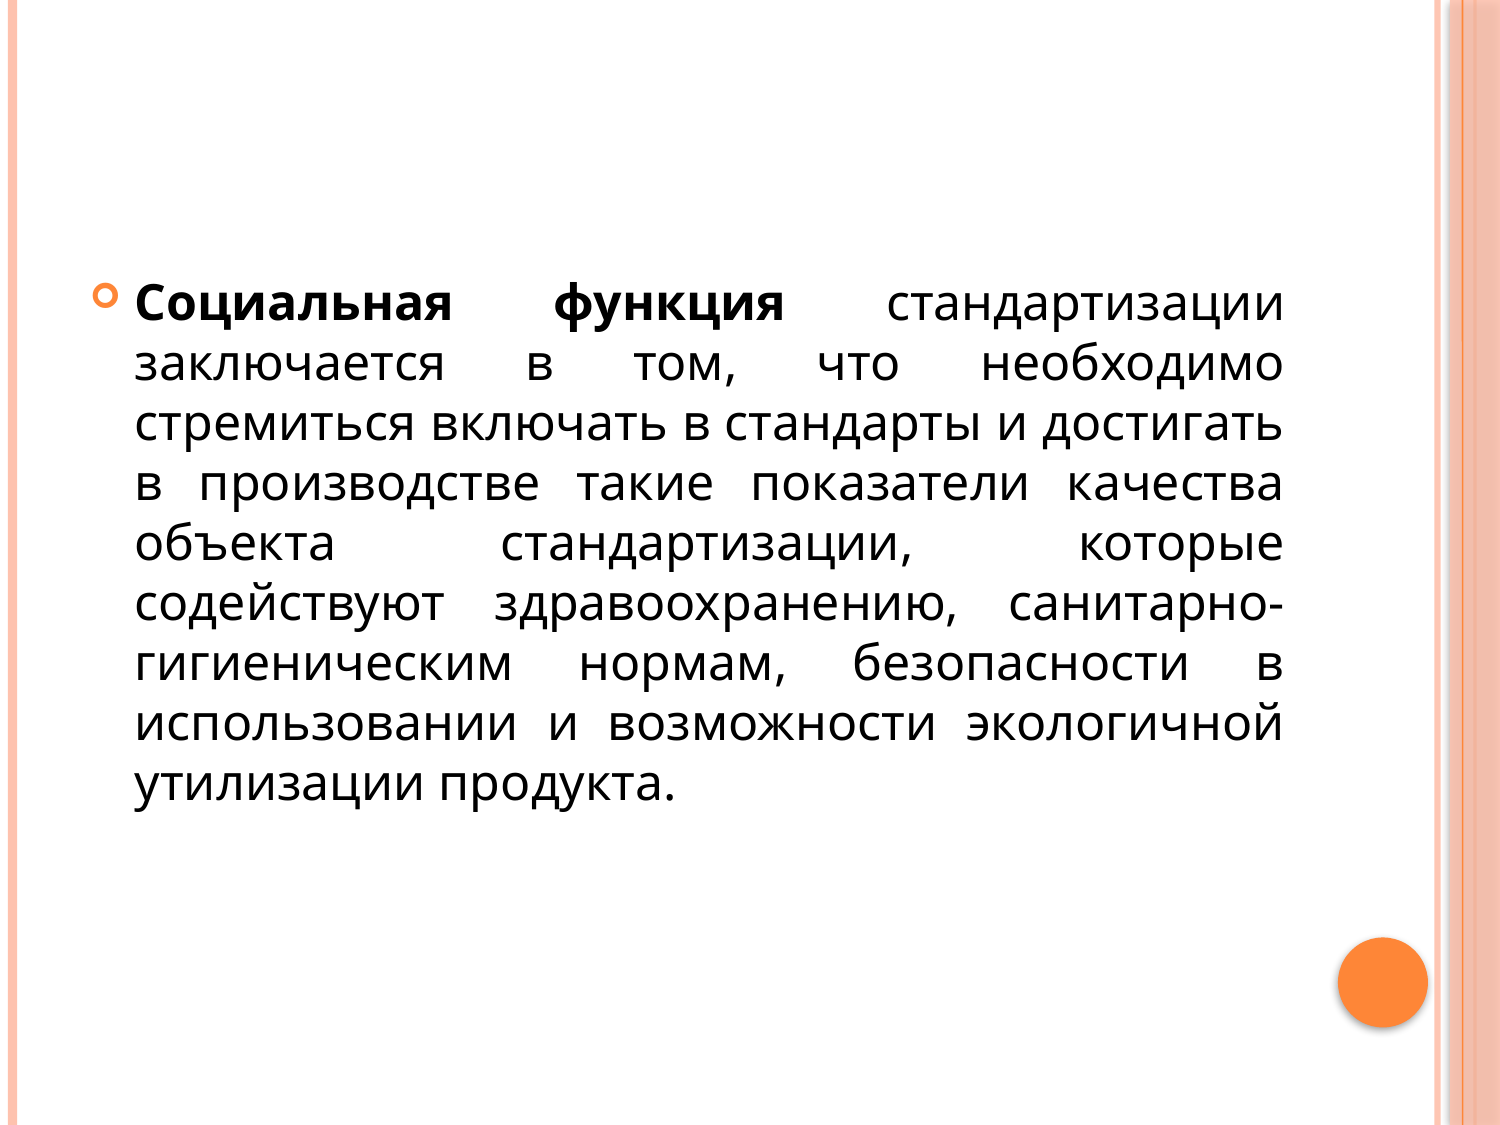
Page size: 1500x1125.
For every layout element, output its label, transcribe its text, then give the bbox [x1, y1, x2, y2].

list Социальная функция стандартизации заключается в том, что необходимо стремиться включать в стандарты и достигать в производстве такие показатели качества объекта стандартизации, которые содействуют здравоохранению, санитарно-гигиеническим нормам, безопасности в использовании и возможности экологичной утилизации продукта. [75, 262, 1300, 1062]
